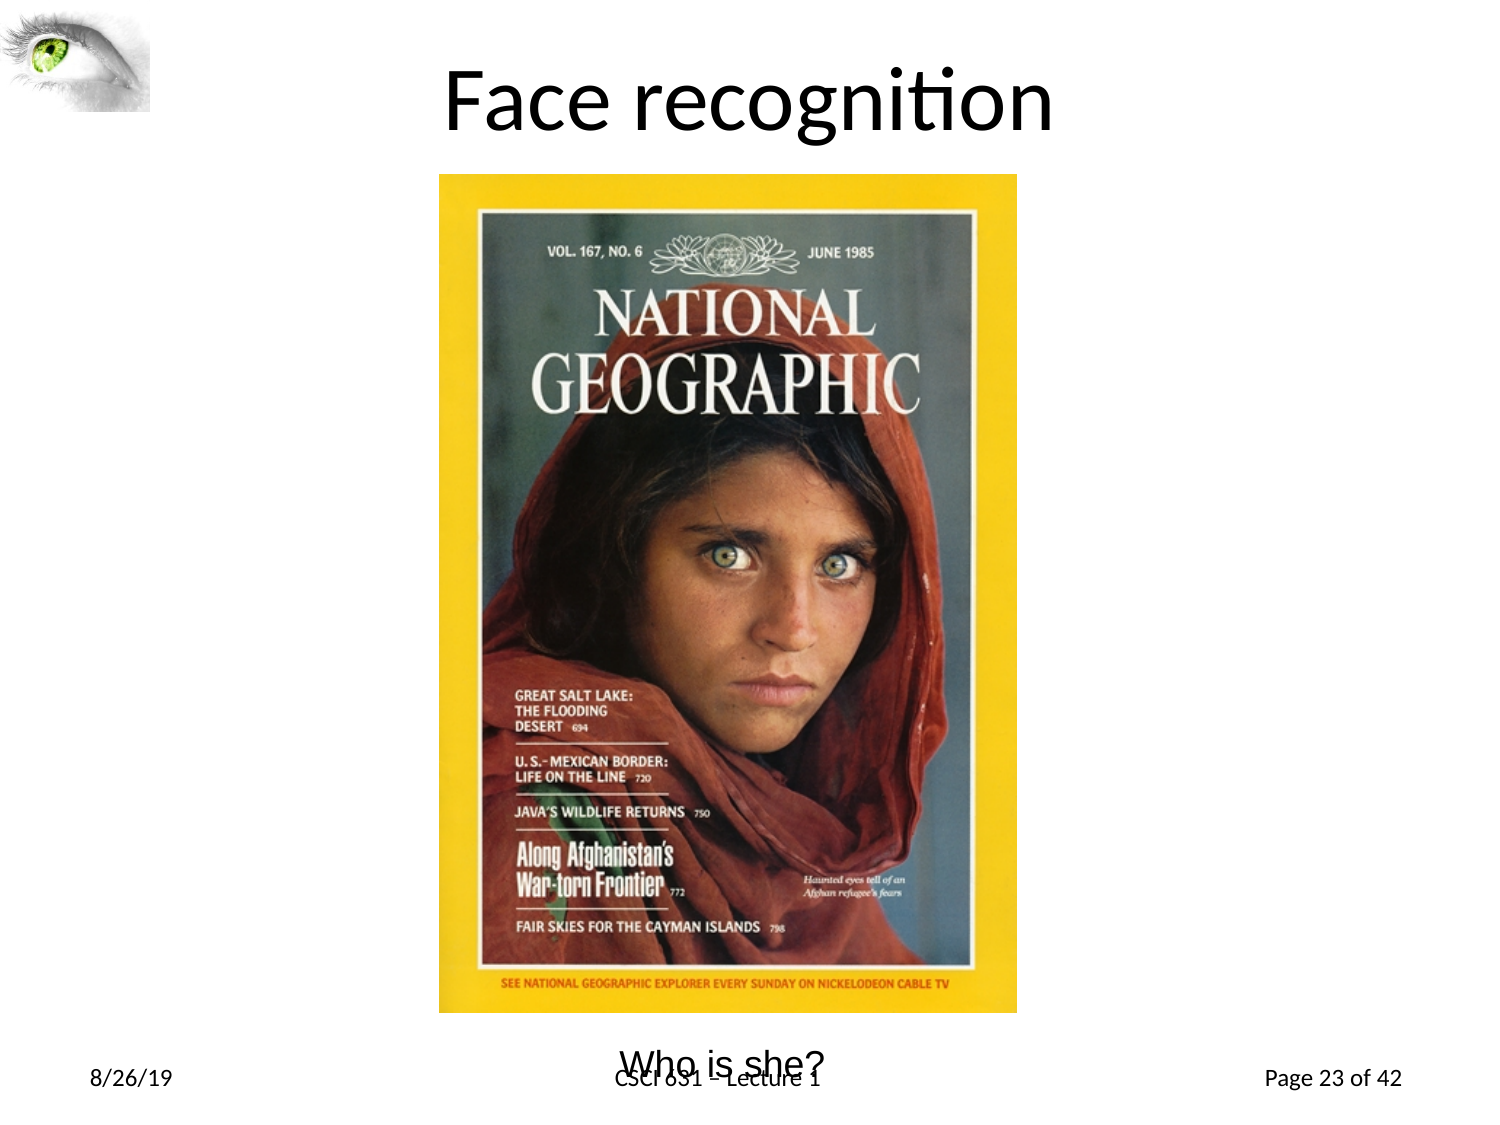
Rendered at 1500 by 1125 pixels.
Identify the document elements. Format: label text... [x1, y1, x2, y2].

text_box Who is she? [174, 1032, 1281, 1093]
title Face recognition [75, 0, 1425, 188]
picture [0, 0, 75, 112]
picture [439, 174, 1018, 1013]
